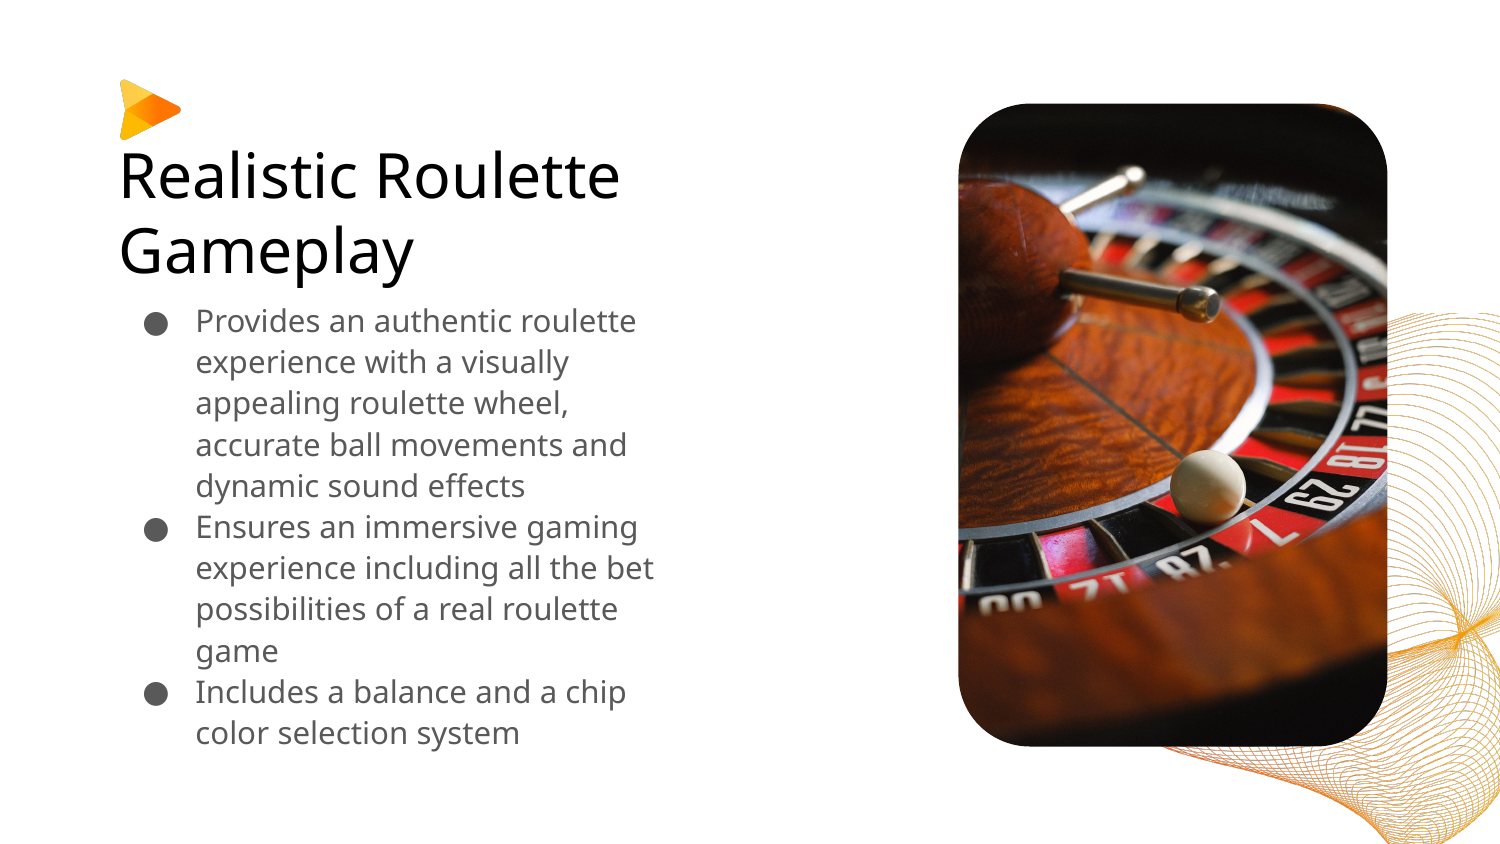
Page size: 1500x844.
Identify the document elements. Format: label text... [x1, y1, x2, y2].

picture [119, 78, 181, 140]
picture [958, 103, 1500, 844]
subtitle Provides an authentic roulette experience with a visually appealing roulette wheel, accurate ball movements and dynamic sound effects Ensures an immersive gaming experience including all the bet possibilities of a real roulette game Includes a balance and a chip color selection system [105, 282, 697, 606]
title Realistic Roulette Gameplay [103, 151, 932, 271]
